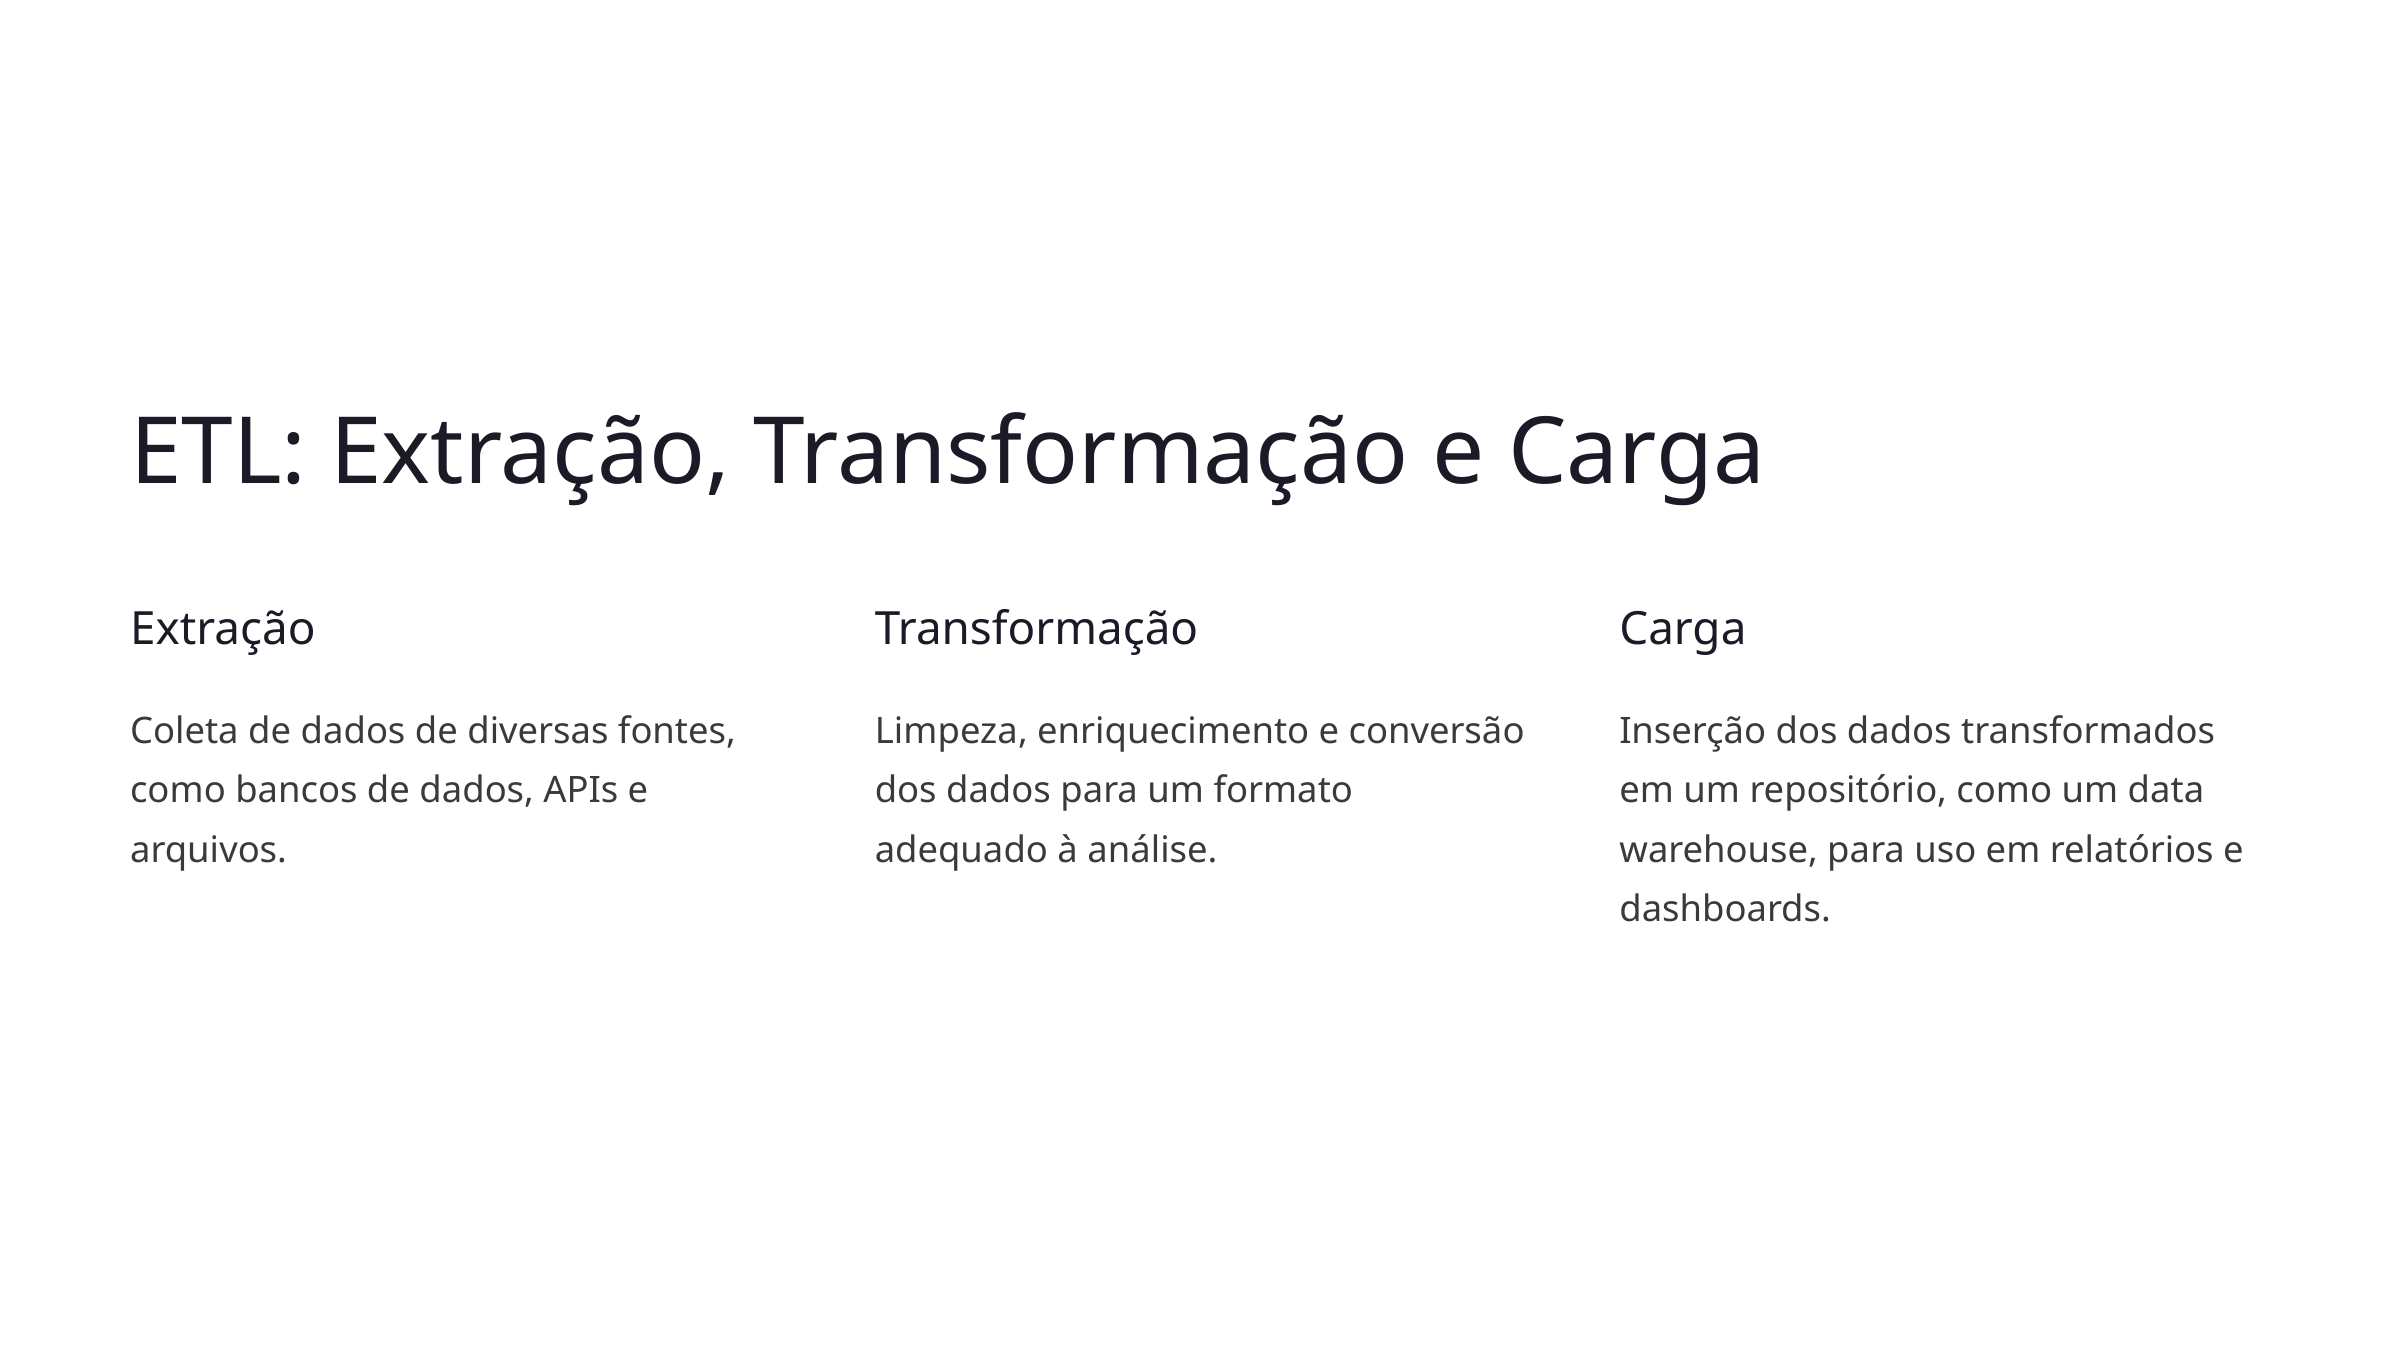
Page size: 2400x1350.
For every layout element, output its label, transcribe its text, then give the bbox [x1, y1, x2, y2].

text_box Transformação [874, 596, 1340, 655]
text_box ETL: Extração, Transformação e Carga [130, 386, 1752, 504]
text_box Carga [1619, 596, 2085, 655]
text_box Inserção dos dados transformados em um repositório, como um data warehouse, para uso em relatórios e dashboards. [1619, 691, 2272, 930]
text_box Coleta de dados de diversas fontes, como bancos de dados, APIs e arquivos. [130, 691, 783, 870]
text_box Limpeza, enriquecimento e conversão dos dados para um formato adequado à análise. [874, 691, 1528, 870]
text_box Extração [130, 596, 596, 655]
